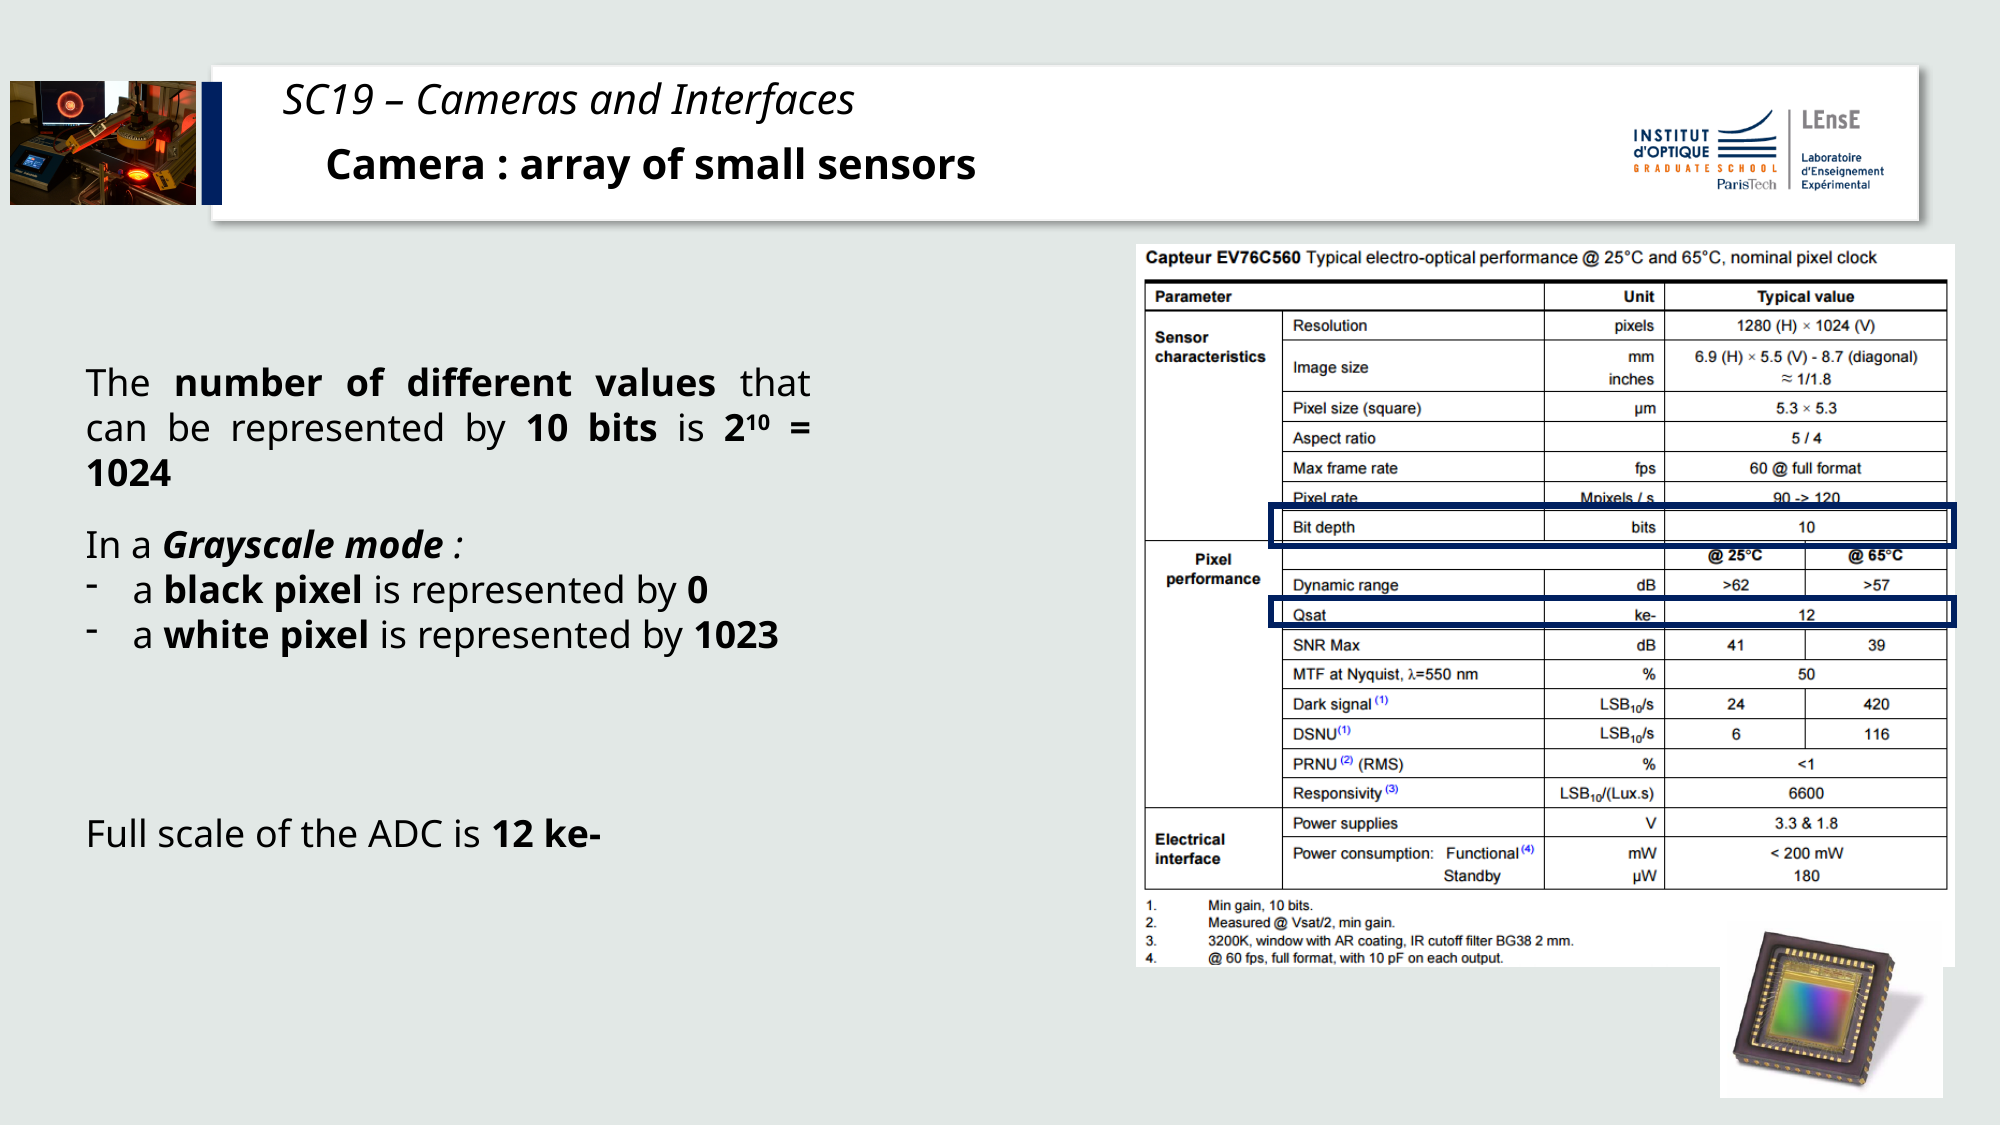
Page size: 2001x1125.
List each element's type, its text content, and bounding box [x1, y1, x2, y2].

text_box Camera : array of small sensors [310, 130, 1342, 196]
text_box The number of different values that can be represented by 10 bits is 210 = 1024 [70, 351, 826, 502]
text_box [211, 65, 1919, 221]
picture [1136, 244, 1955, 1098]
text_box Full scale of the ADC is 12 ke- [70, 802, 826, 863]
text_box In a Grayscale mode : a black pixel is represented by 0 a white pixel is represented by 1023 [70, 514, 826, 664]
text_box SC19 – Cameras and Interfaces [267, 71, 1641, 187]
text_box [201, 81, 223, 206]
picture [10, 81, 196, 205]
picture [1608, 83, 1909, 207]
